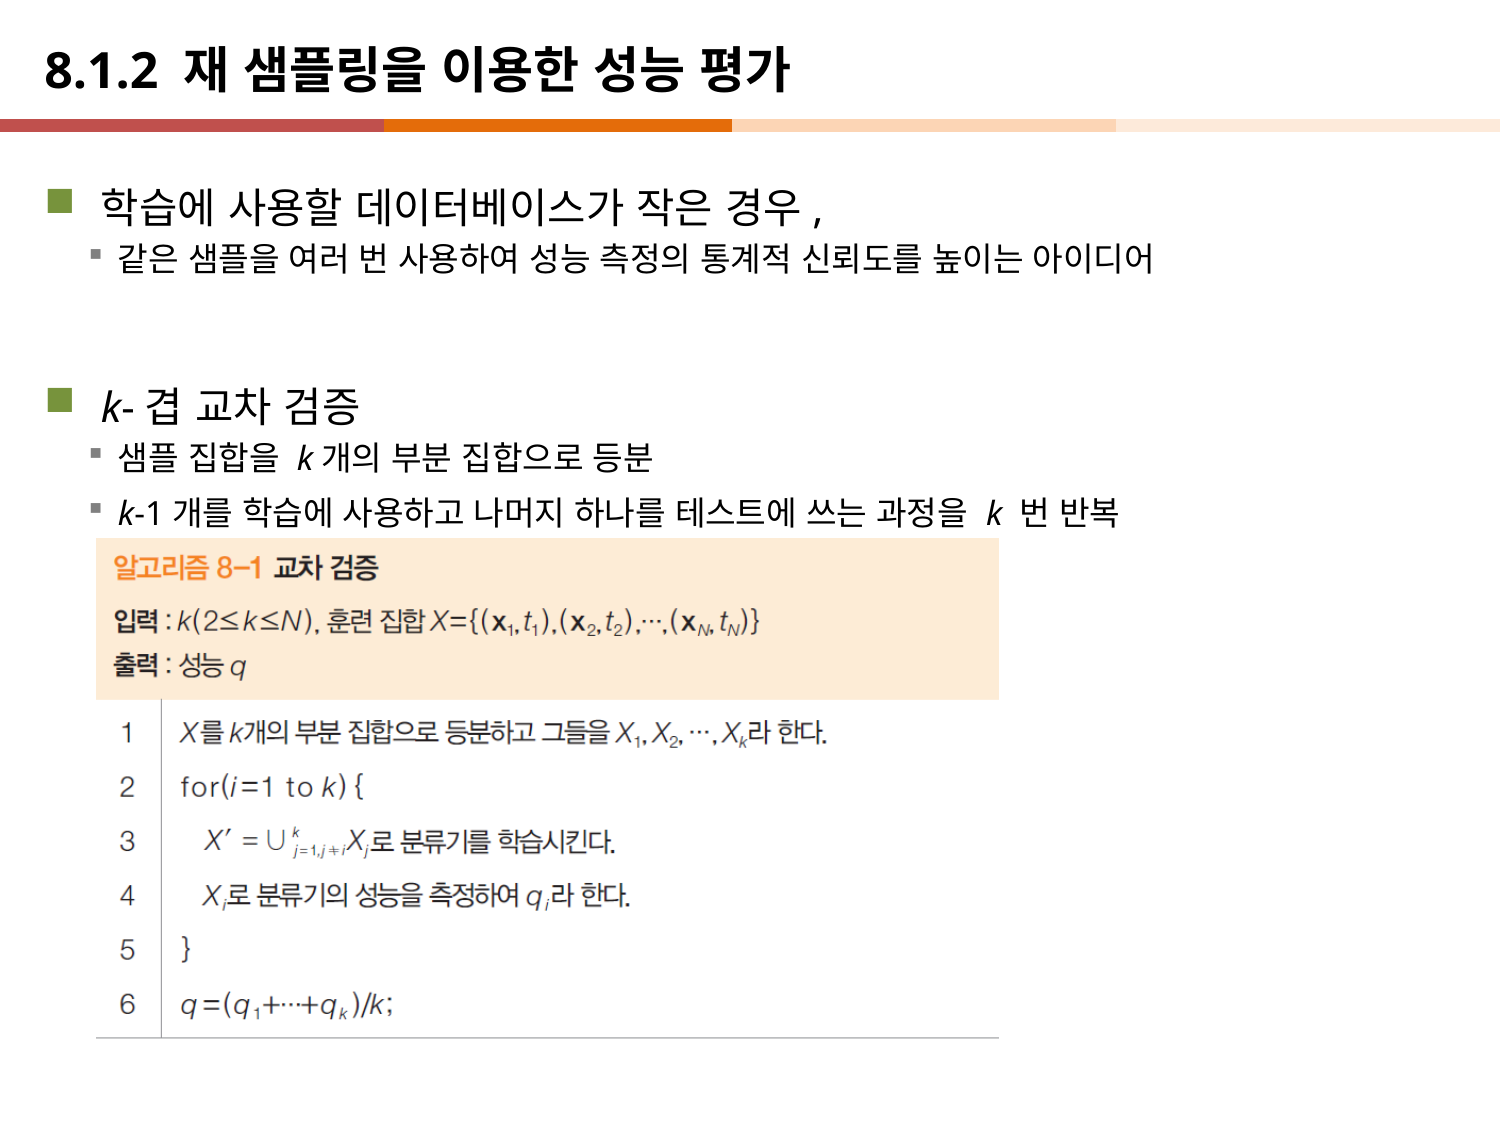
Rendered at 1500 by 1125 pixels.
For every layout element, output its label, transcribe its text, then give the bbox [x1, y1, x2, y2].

title 8.1.2 재 샘플링을 이용한 성능 평가 [29, 23, 1270, 114]
list 학습에 사용할 데이터베이스가 작은 경우, 같은 샘플을 여러 번 사용하여 성능 측정의 통계적 신뢰도를 높이는 아이디어 k-겹 교차 검증 샘플 집합을 k개의 부분 집합으로 등분 k-1개를 학습에 사용하고 나머지 하나를 테스트에 쓰는 과정을 k 번 반복 [29, 148, 1471, 1083]
picture [95, 538, 999, 1048]
